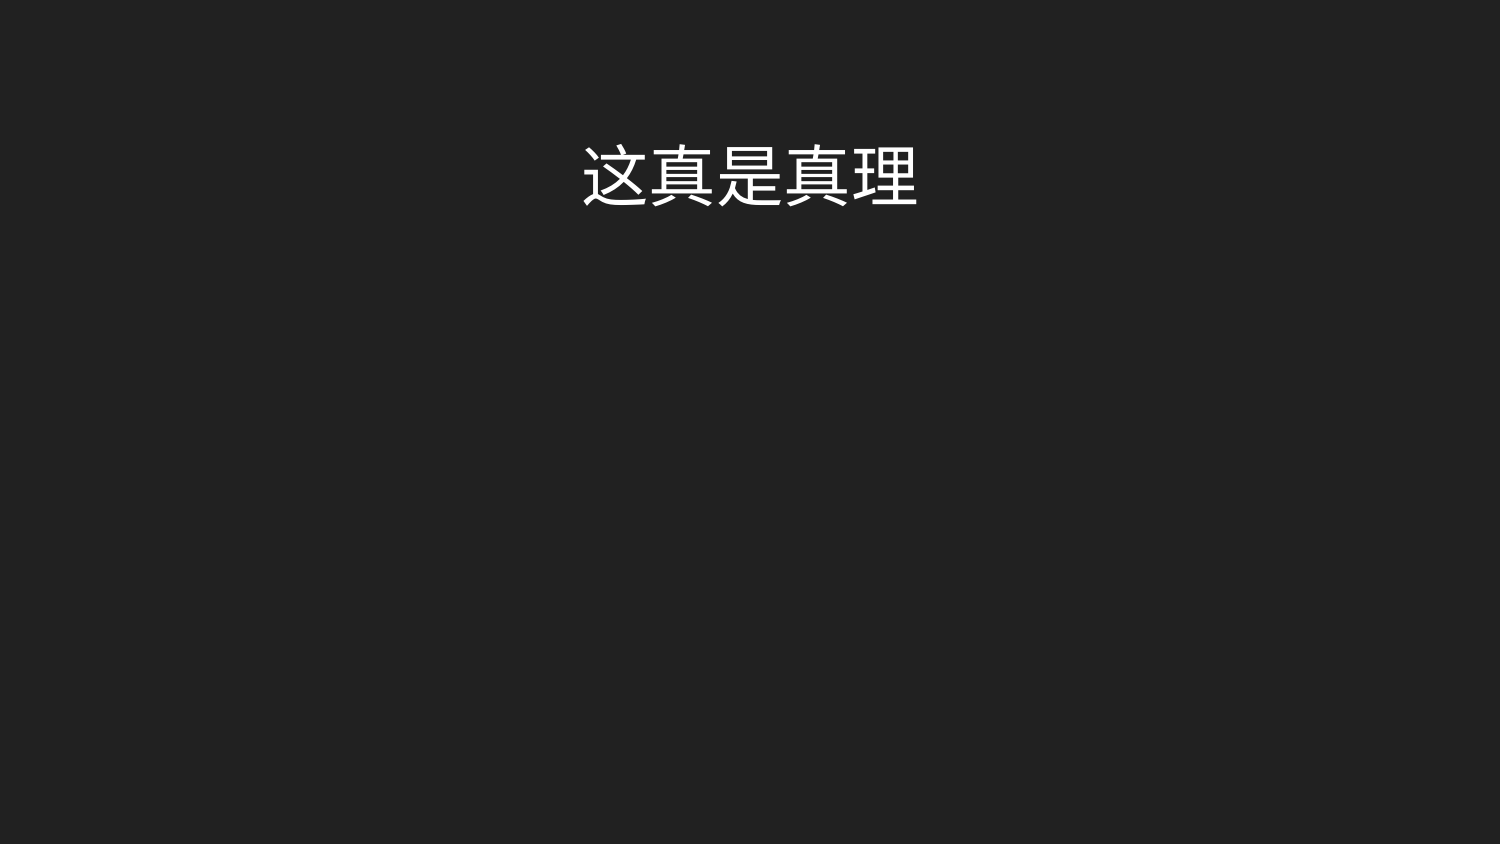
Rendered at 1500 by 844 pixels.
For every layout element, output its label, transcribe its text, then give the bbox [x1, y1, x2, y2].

text_box 这真是真理 [74, 126, 1425, 304]
